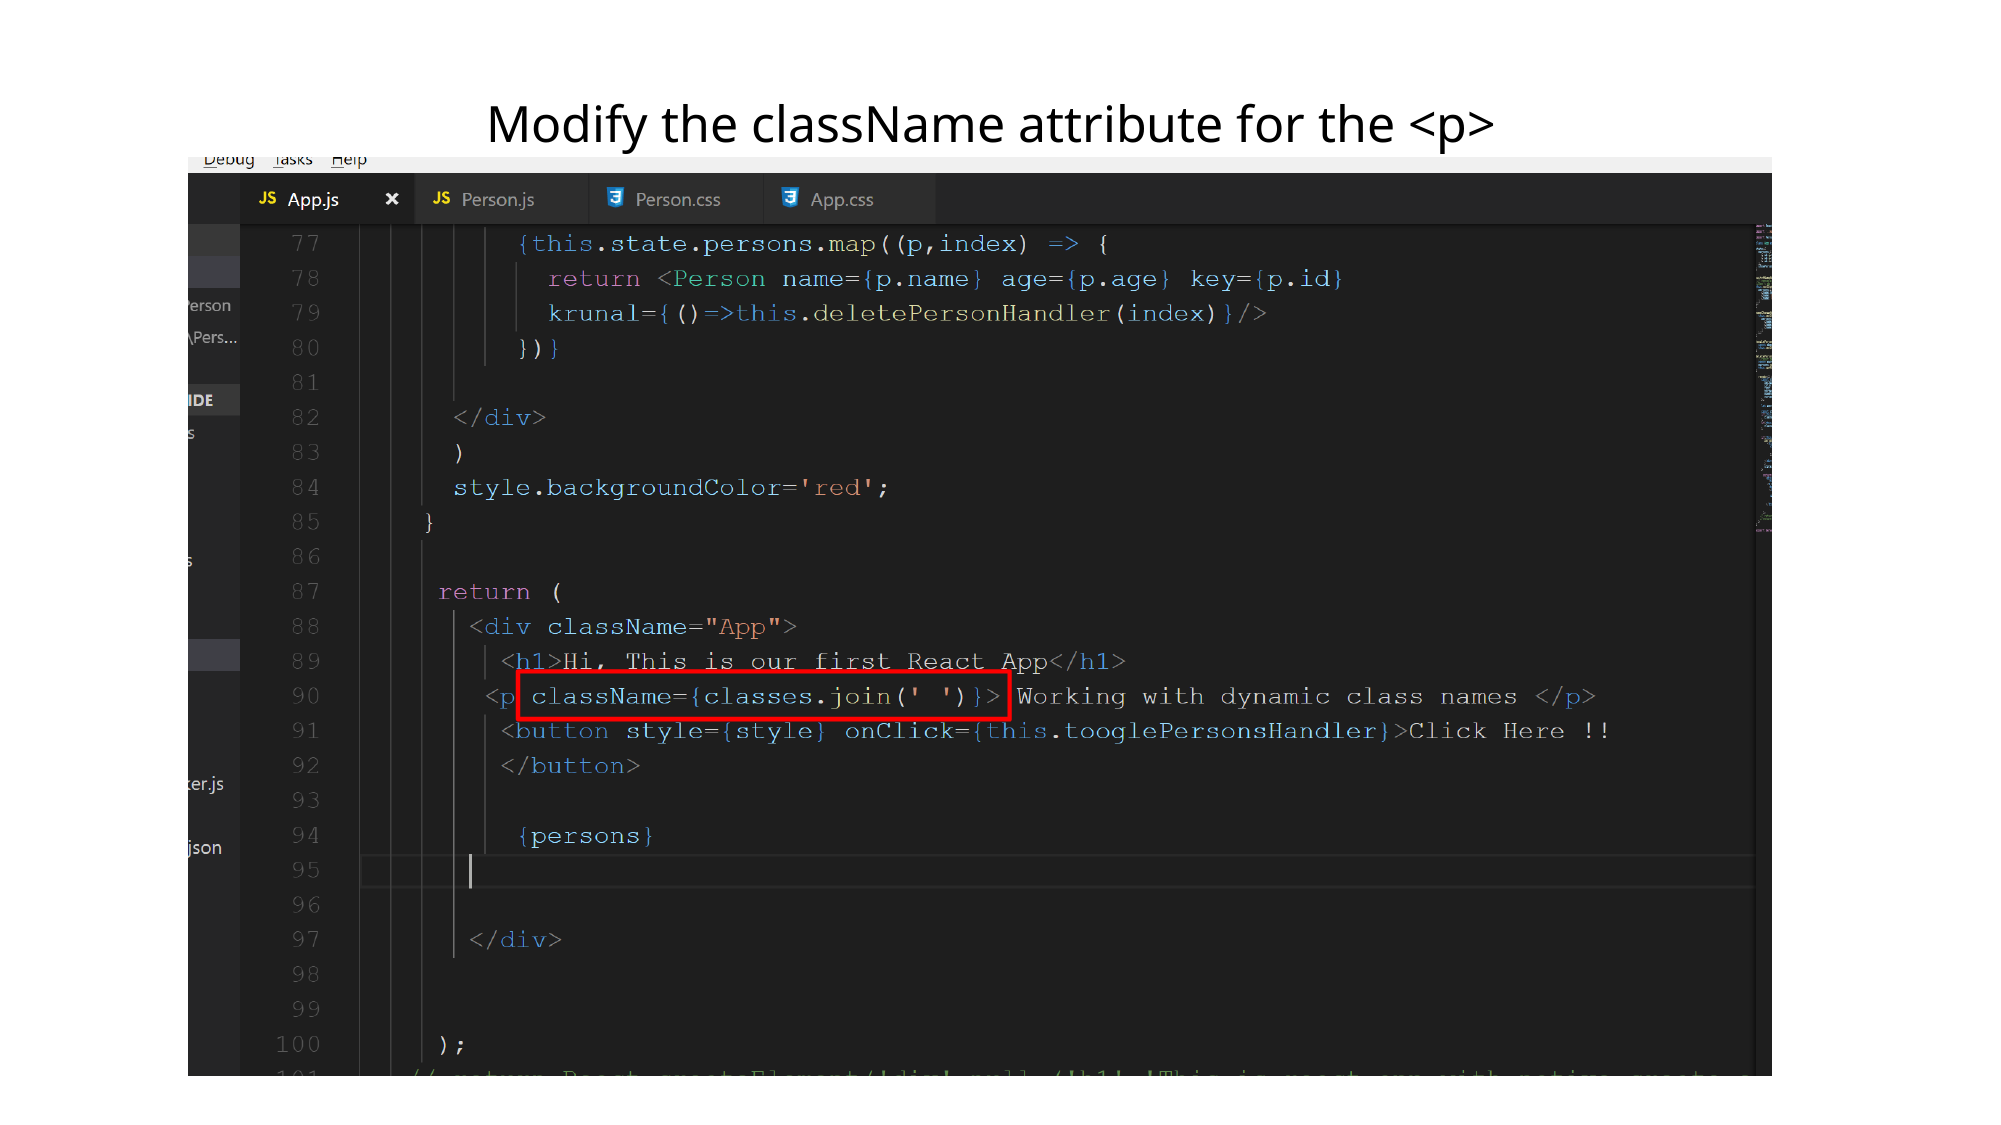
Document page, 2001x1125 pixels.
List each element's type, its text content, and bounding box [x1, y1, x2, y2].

title Modify the className attribute for the <p> [129, 17, 1855, 236]
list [188, 157, 1772, 1076]
